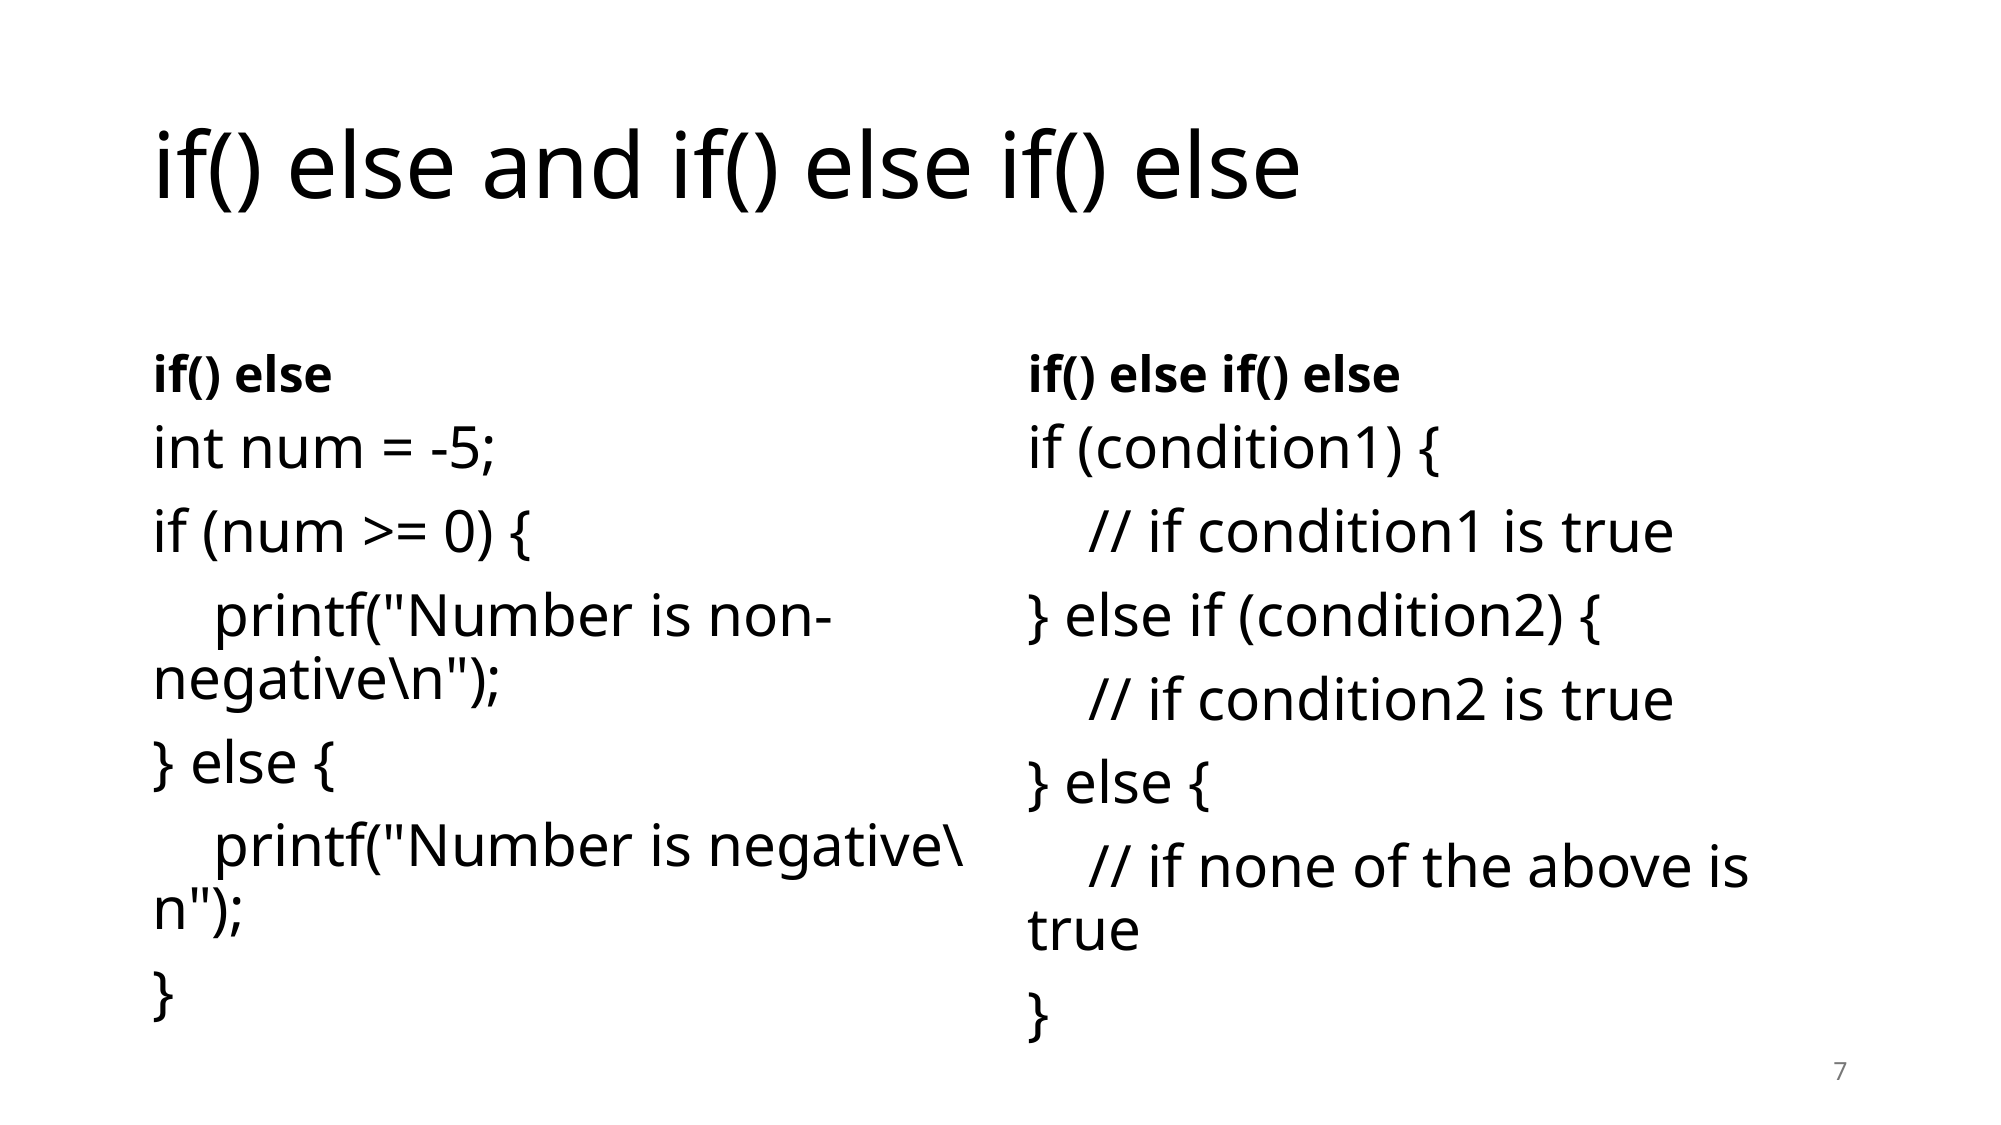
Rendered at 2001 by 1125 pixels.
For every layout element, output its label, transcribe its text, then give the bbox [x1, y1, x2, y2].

title if() else and if() else if() else [137, 59, 1863, 278]
slide_number 7 [1412, 1042, 1863, 1103]
list if (condition1) { // if condition1 is true } else if (condition2) { // if condition2 is true } else { // if none of the above is true } [1012, 410, 1863, 1016]
list int num = -5; if (num >= 0) { printf("Number is non-negative\n"); } else { printf("Number is negative\n"); } [137, 410, 984, 1016]
list if() else [137, 275, 984, 410]
list if() else if() else [1012, 275, 1863, 410]
